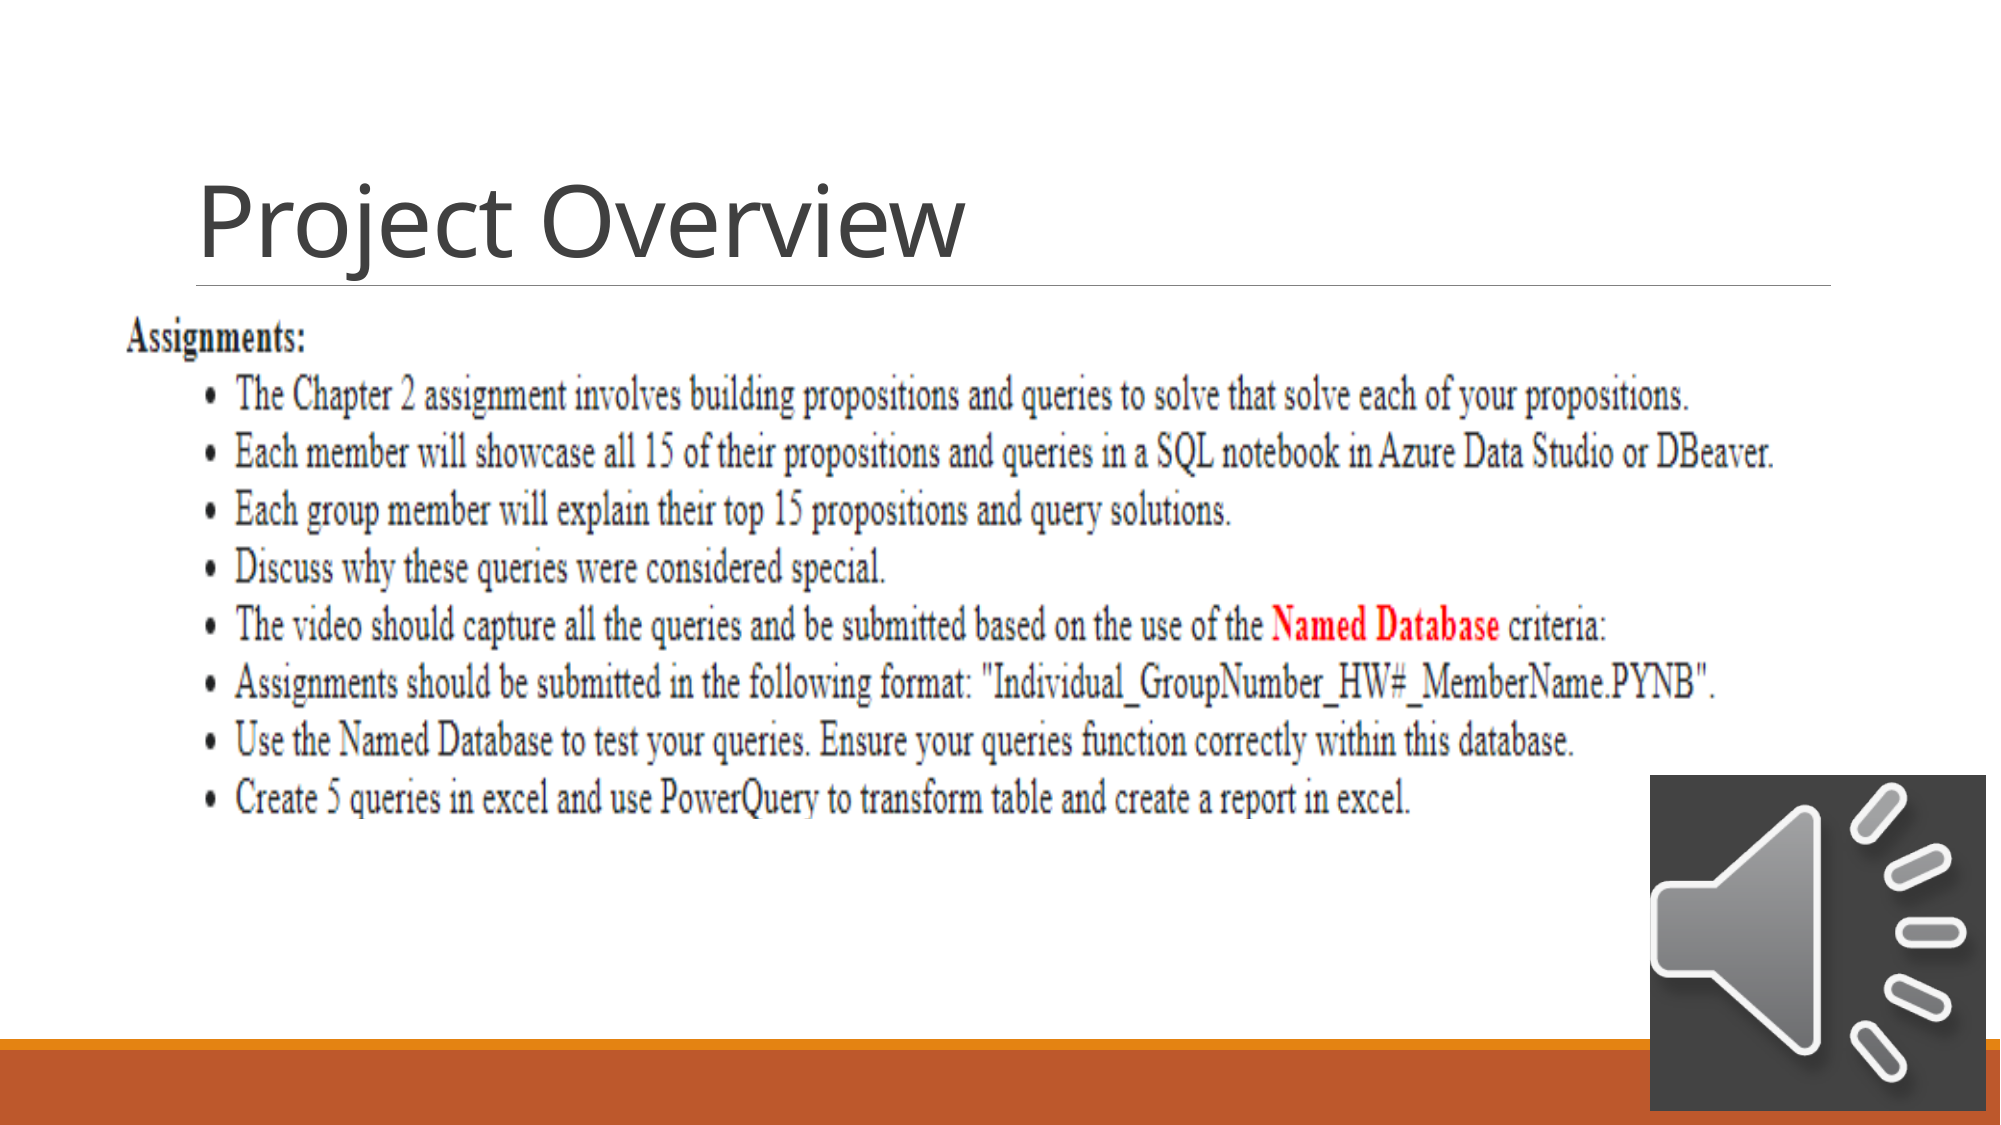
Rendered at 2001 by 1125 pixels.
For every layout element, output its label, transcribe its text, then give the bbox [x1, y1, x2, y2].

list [111, 305, 1774, 820]
picture [1648, 773, 1987, 1112]
title Project Overview [180, 47, 1830, 285]
